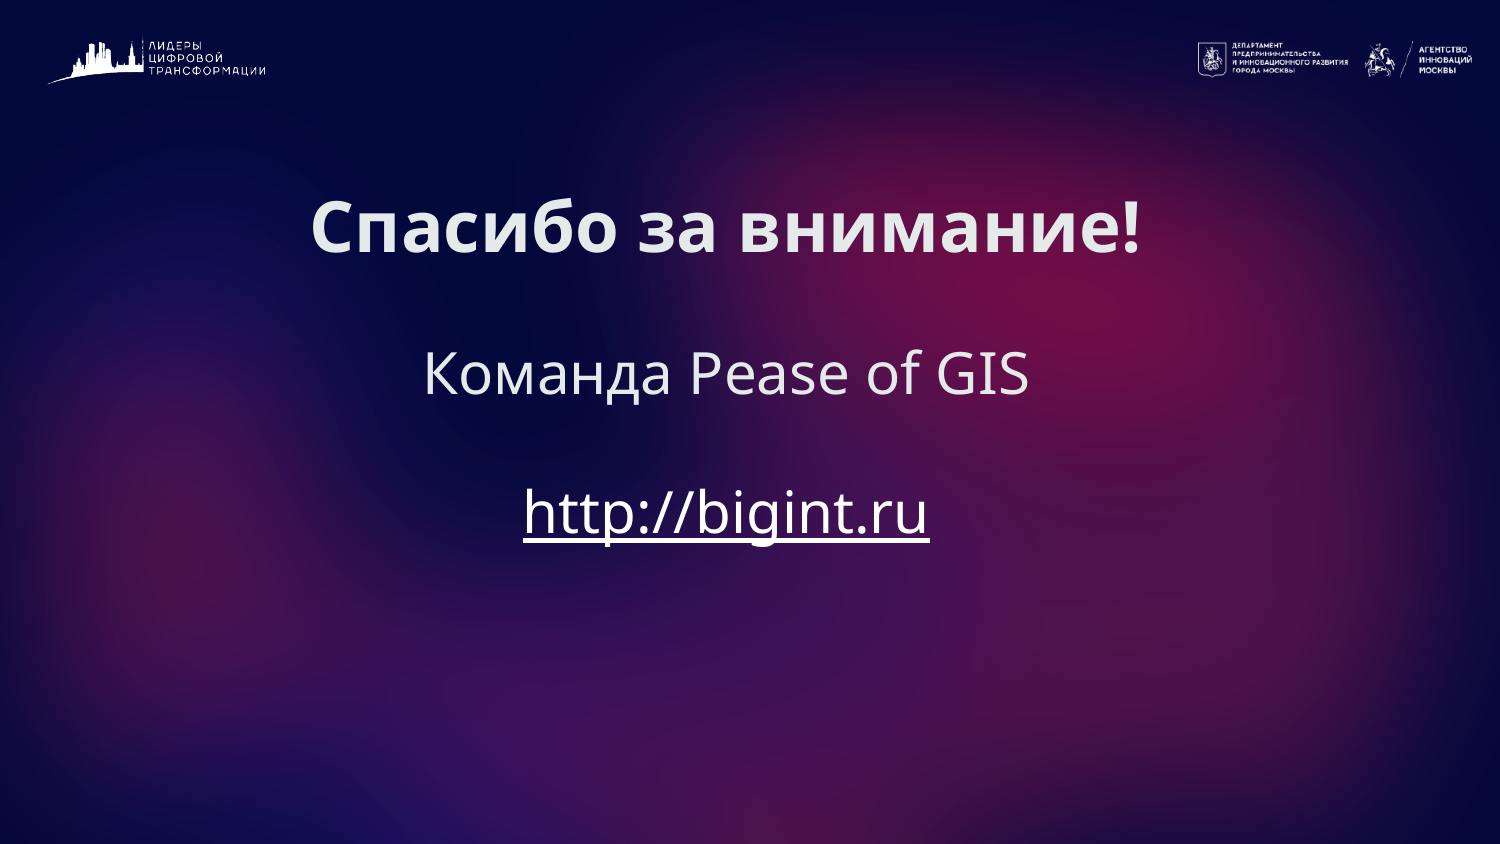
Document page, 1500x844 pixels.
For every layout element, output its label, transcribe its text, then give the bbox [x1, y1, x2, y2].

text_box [44, 32, 266, 86]
list Спасибо за внимание! Команда Pease of GIS http://bigint.ru [159, 173, 1294, 647]
picture [0, 0, 1500, 844]
